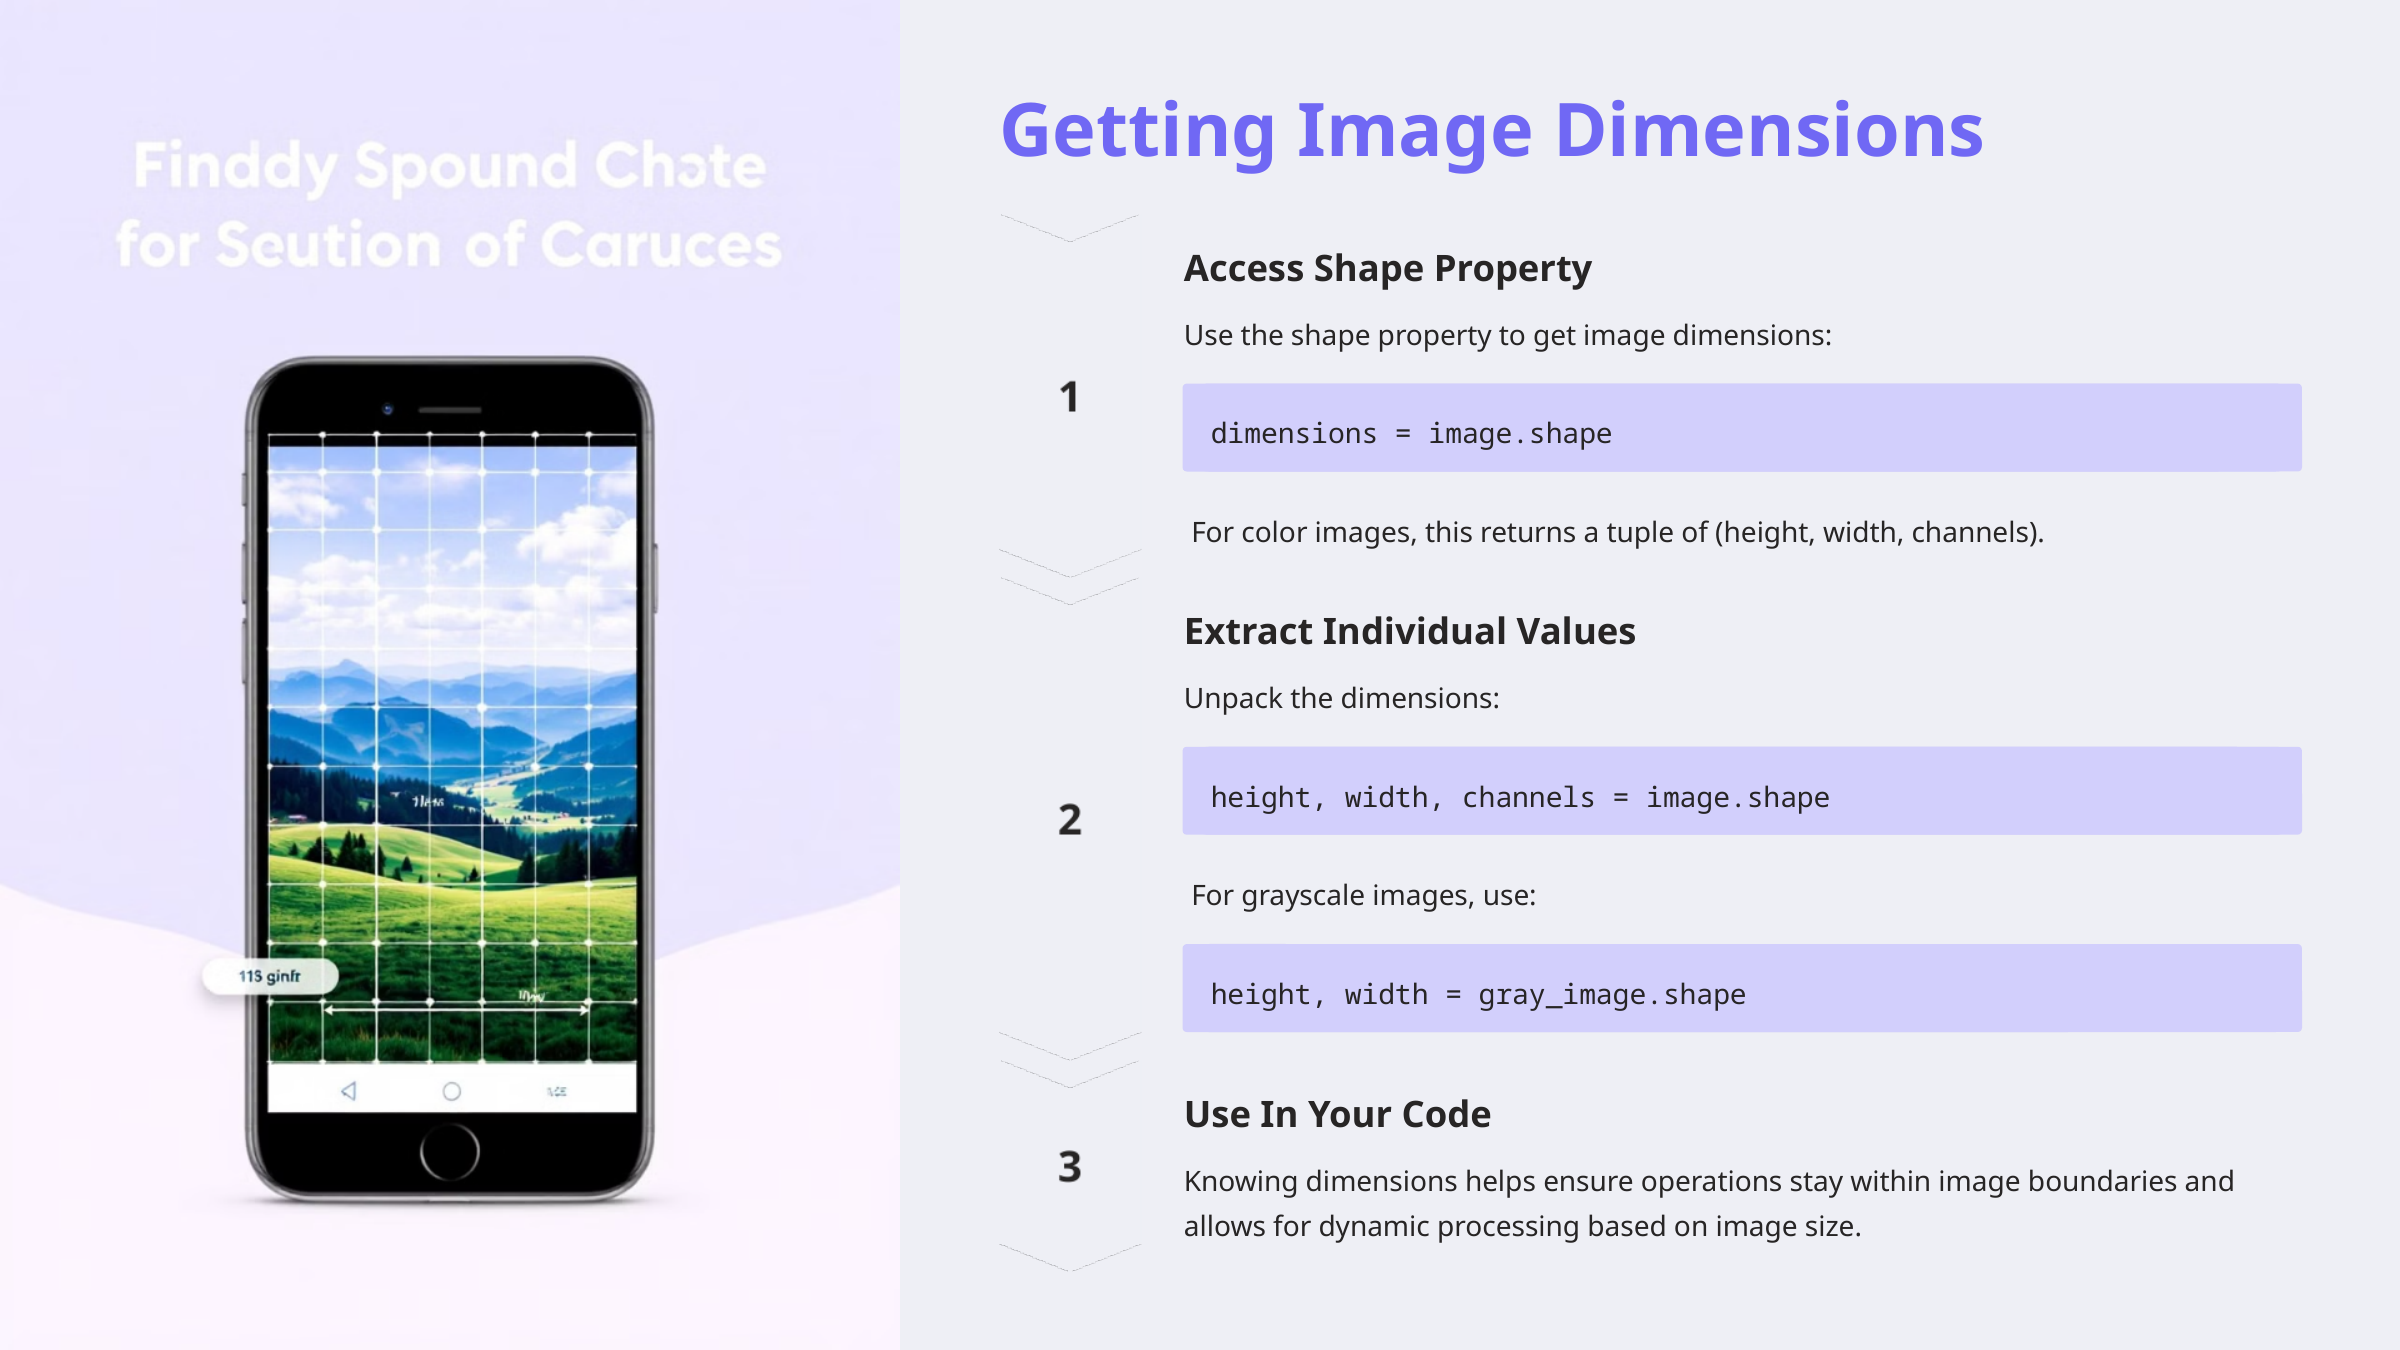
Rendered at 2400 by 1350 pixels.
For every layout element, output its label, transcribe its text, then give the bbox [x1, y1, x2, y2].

text_box Extract Individual Values [1183, 605, 1593, 653]
text_box Unpack the dimensions: [1183, 669, 2301, 715]
text_box Access Shape Property [1183, 242, 1571, 290]
text_box For grayscale images, use: [1183, 866, 2301, 913]
picture [0, 0, 900, 1350]
text_box Use In Your Code [1183, 1088, 1558, 1136]
text_box [1182, 746, 2303, 835]
text_box Getting Image Dimensions [999, 78, 1863, 172]
picture [999, 214, 1142, 1272]
text_box For color images, this returns a tuple of (height, width, channels). [1183, 503, 2301, 549]
text_box [1182, 944, 2303, 1033]
text_box [1182, 383, 2303, 472]
text_box Use the shape property to get image dimensions: [1183, 306, 2301, 352]
text_box height, width, channels = image.shape [1210, 768, 2274, 814]
text_box dimensions = image.shape [1210, 404, 2274, 451]
text_box height, width = gray_image.shape [1210, 965, 2274, 1011]
text_box Knowing dimensions helps ensure operations stay within image boundaries and allows for dynamic processing based on image size. [1183, 1152, 2301, 1244]
